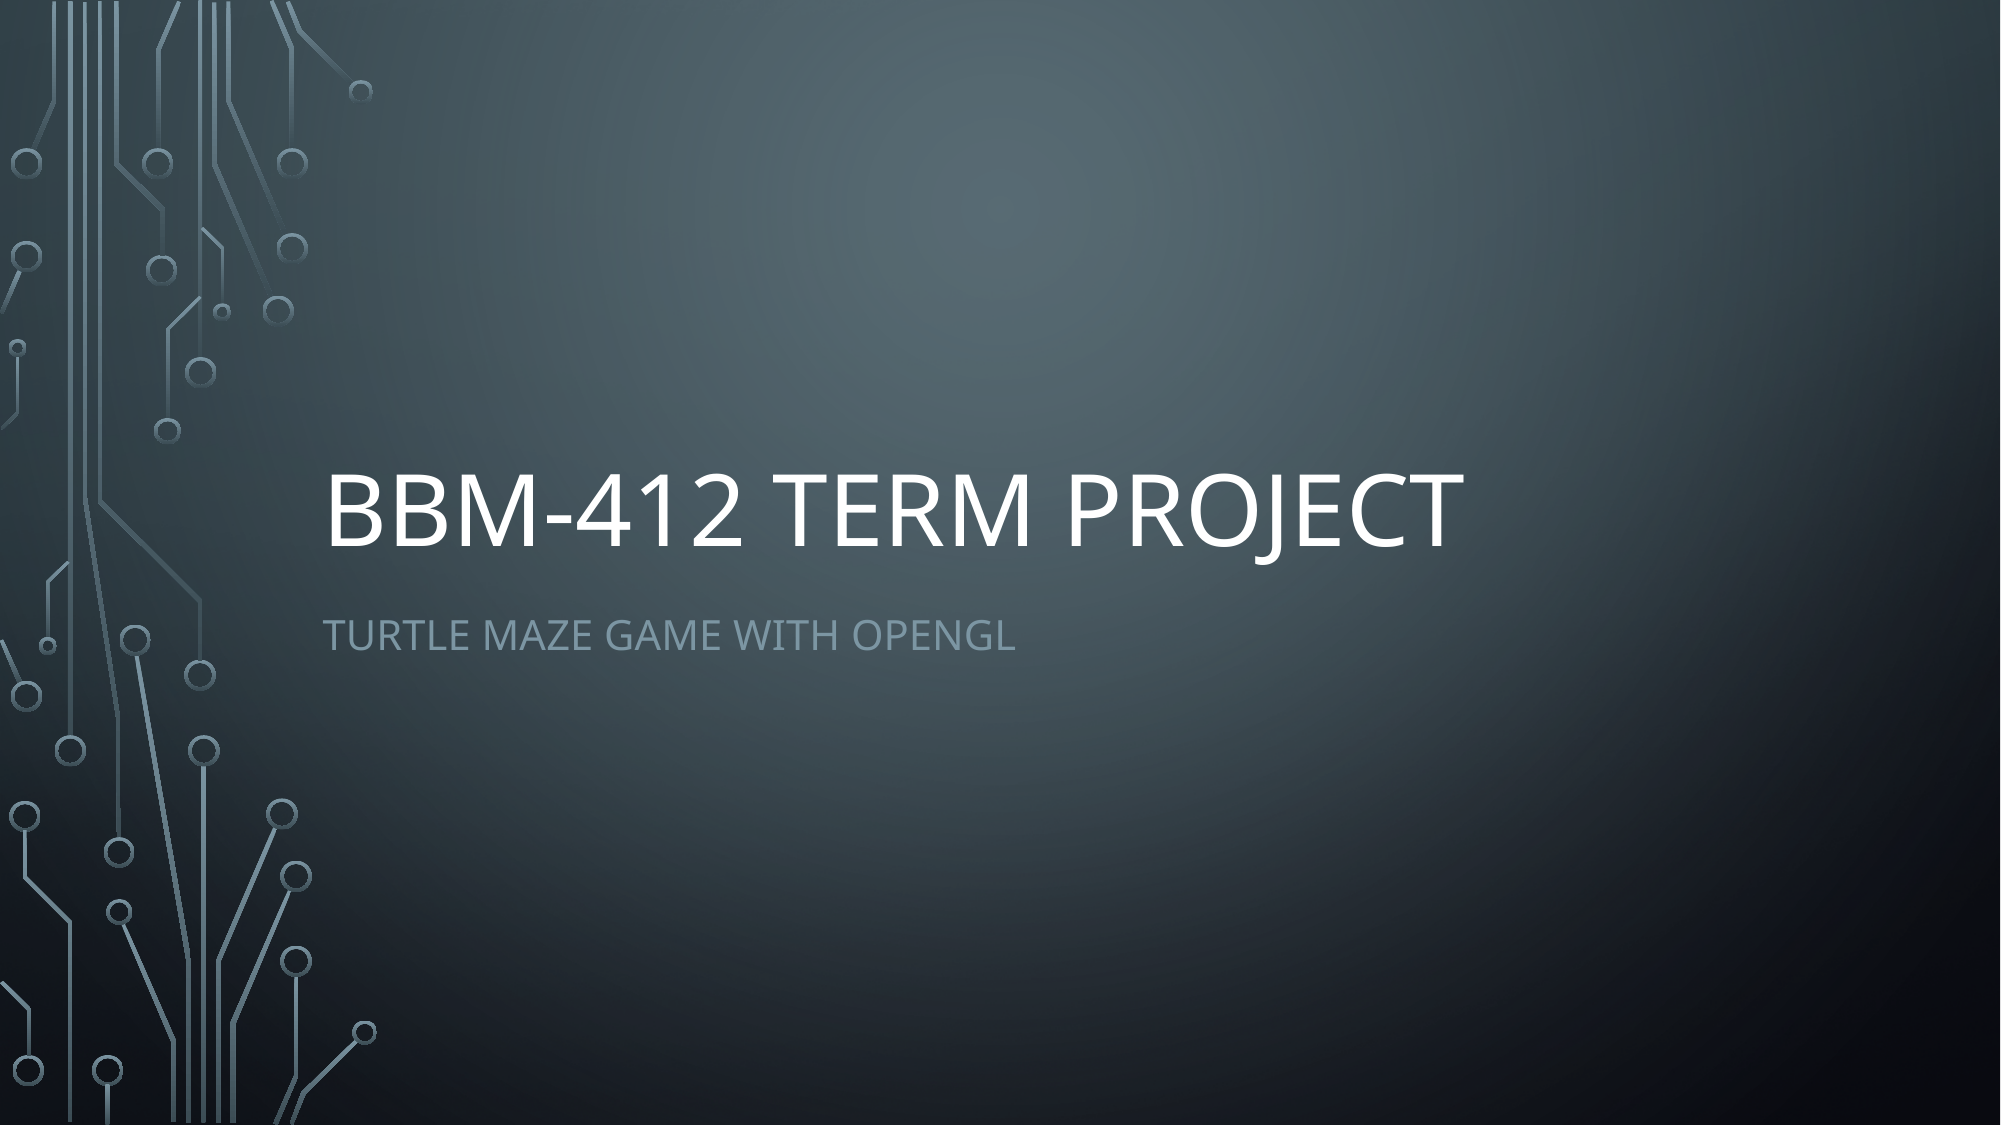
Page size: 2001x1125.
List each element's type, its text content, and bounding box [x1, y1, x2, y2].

title BBM-412 term Project [307, 184, 1750, 576]
subtitle Turtle maze game wıth opengl [307, 590, 1750, 863]
